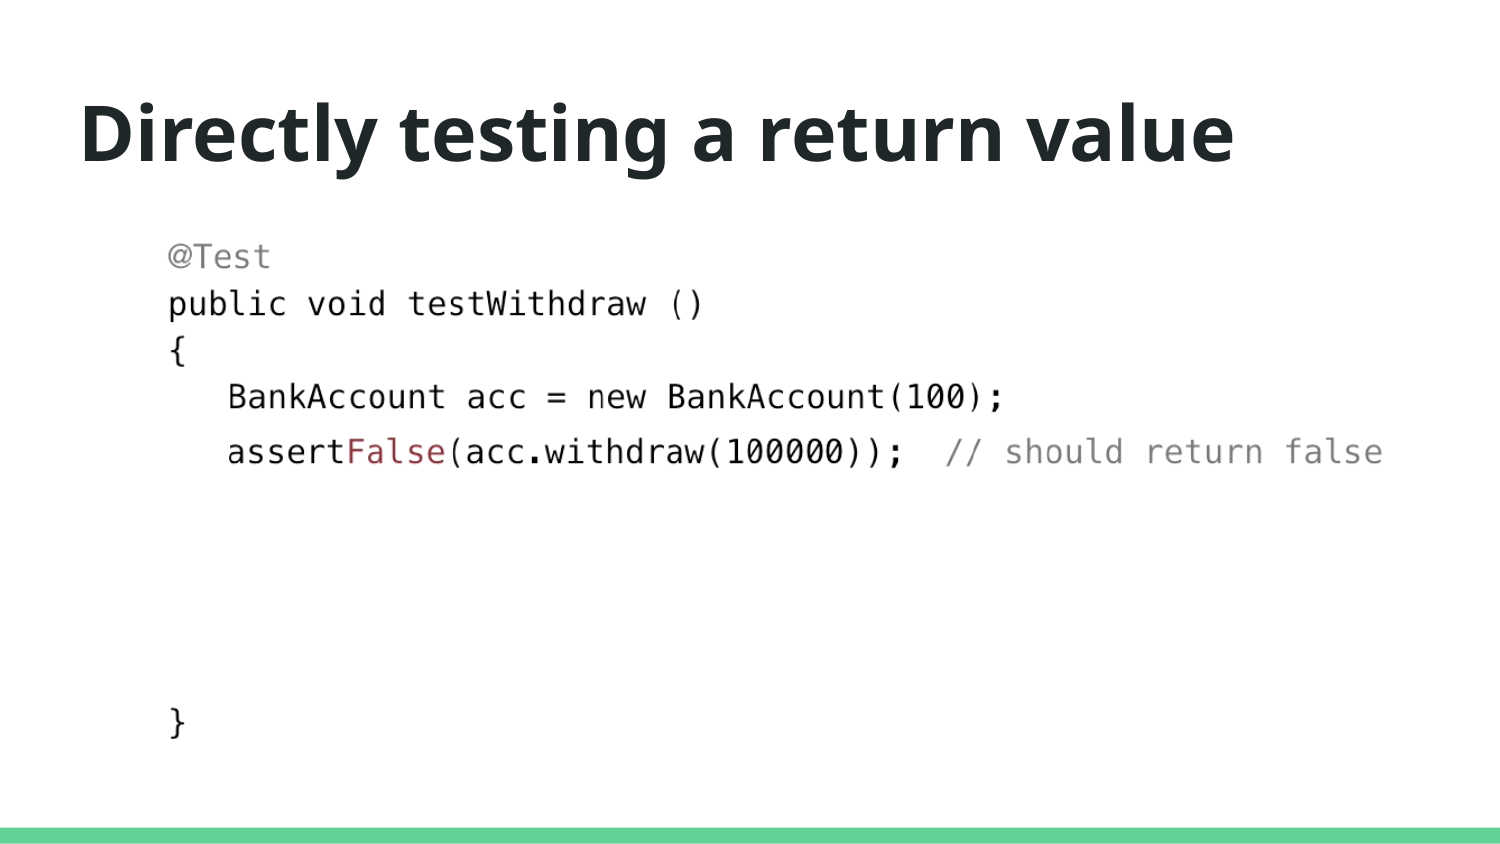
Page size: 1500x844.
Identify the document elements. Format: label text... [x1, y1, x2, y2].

picture [143, 237, 1419, 755]
title Directly testing a return value [63, 69, 1462, 164]
